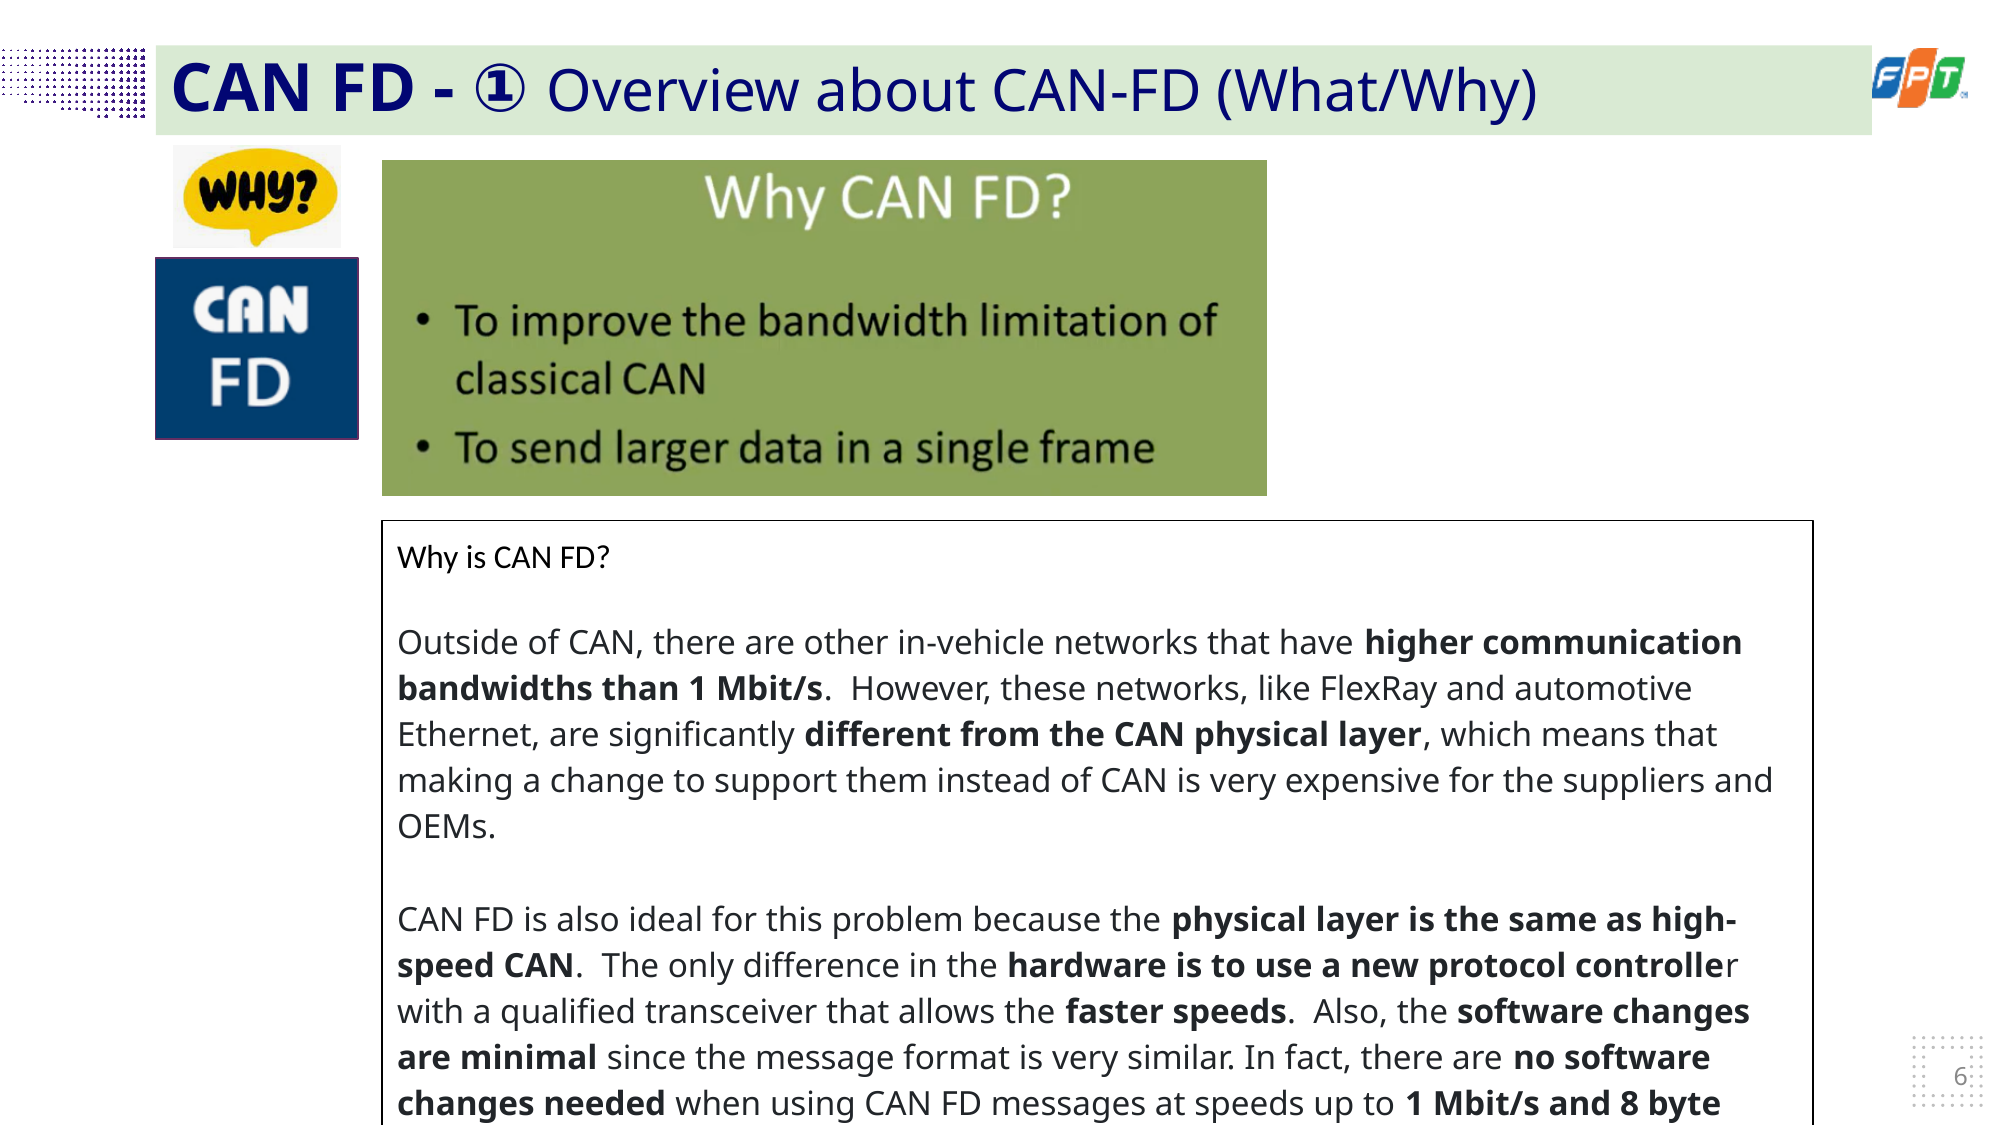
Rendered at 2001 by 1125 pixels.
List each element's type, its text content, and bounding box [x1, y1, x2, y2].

picture [156, 258, 358, 439]
picture [1872, 48, 1968, 111]
text_box Why is CAN FD? Outside of CAN, there are other in-vehicle networks that have higher communication bandwidths than 1 Mbit/s. However, these networks, like FlexRay and automotive Ethernet, are significantly different from the CAN physical layer, which means that making a change to support them instead of CAN is very expensive for the suppliers and OEMs. CAN FD is also ideal for this problem because the physical layer is the same as high-speed CAN. The only difference in the hardware is to use a new protocol controller with a qualified transceiver that allows the faster speeds. Also, the software changes are minimal since the message format is very similar. In fact, there are no software changes needed when using CAN FD messages at speeds up to 1 Mbit/s and 8 byte payloads. [382, 520, 1814, 1125]
picture [173, 145, 341, 249]
slide_number ‹#› [1898, 1047, 1983, 1108]
picture [381, 159, 1267, 496]
title CAN FD - ① Overview about CAN-FD (What/Why) [155, 45, 1872, 136]
